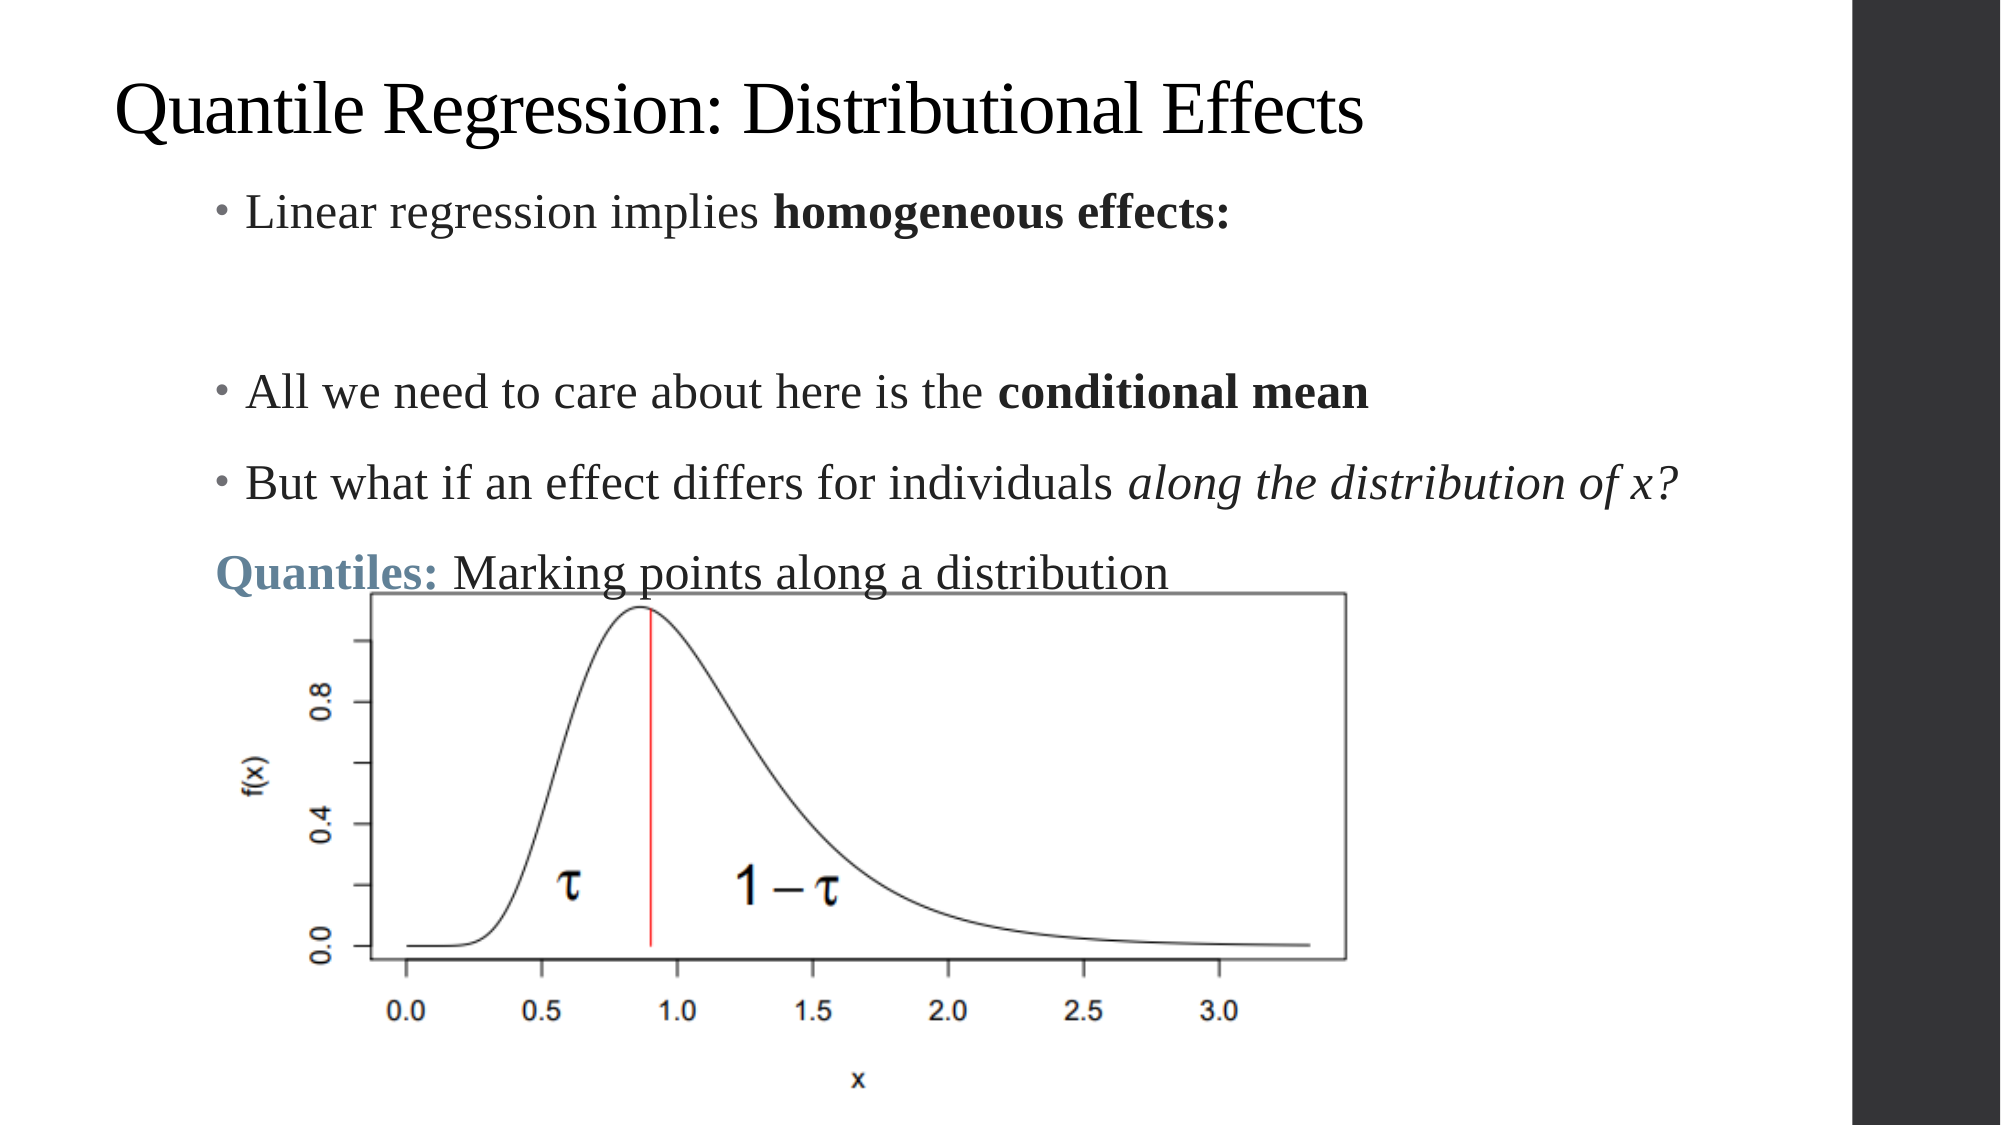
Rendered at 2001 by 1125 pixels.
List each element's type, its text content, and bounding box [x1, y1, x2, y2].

title Quantile Regression: Distributional Effects [99, 55, 1813, 158]
picture [199, 537, 1387, 1125]
